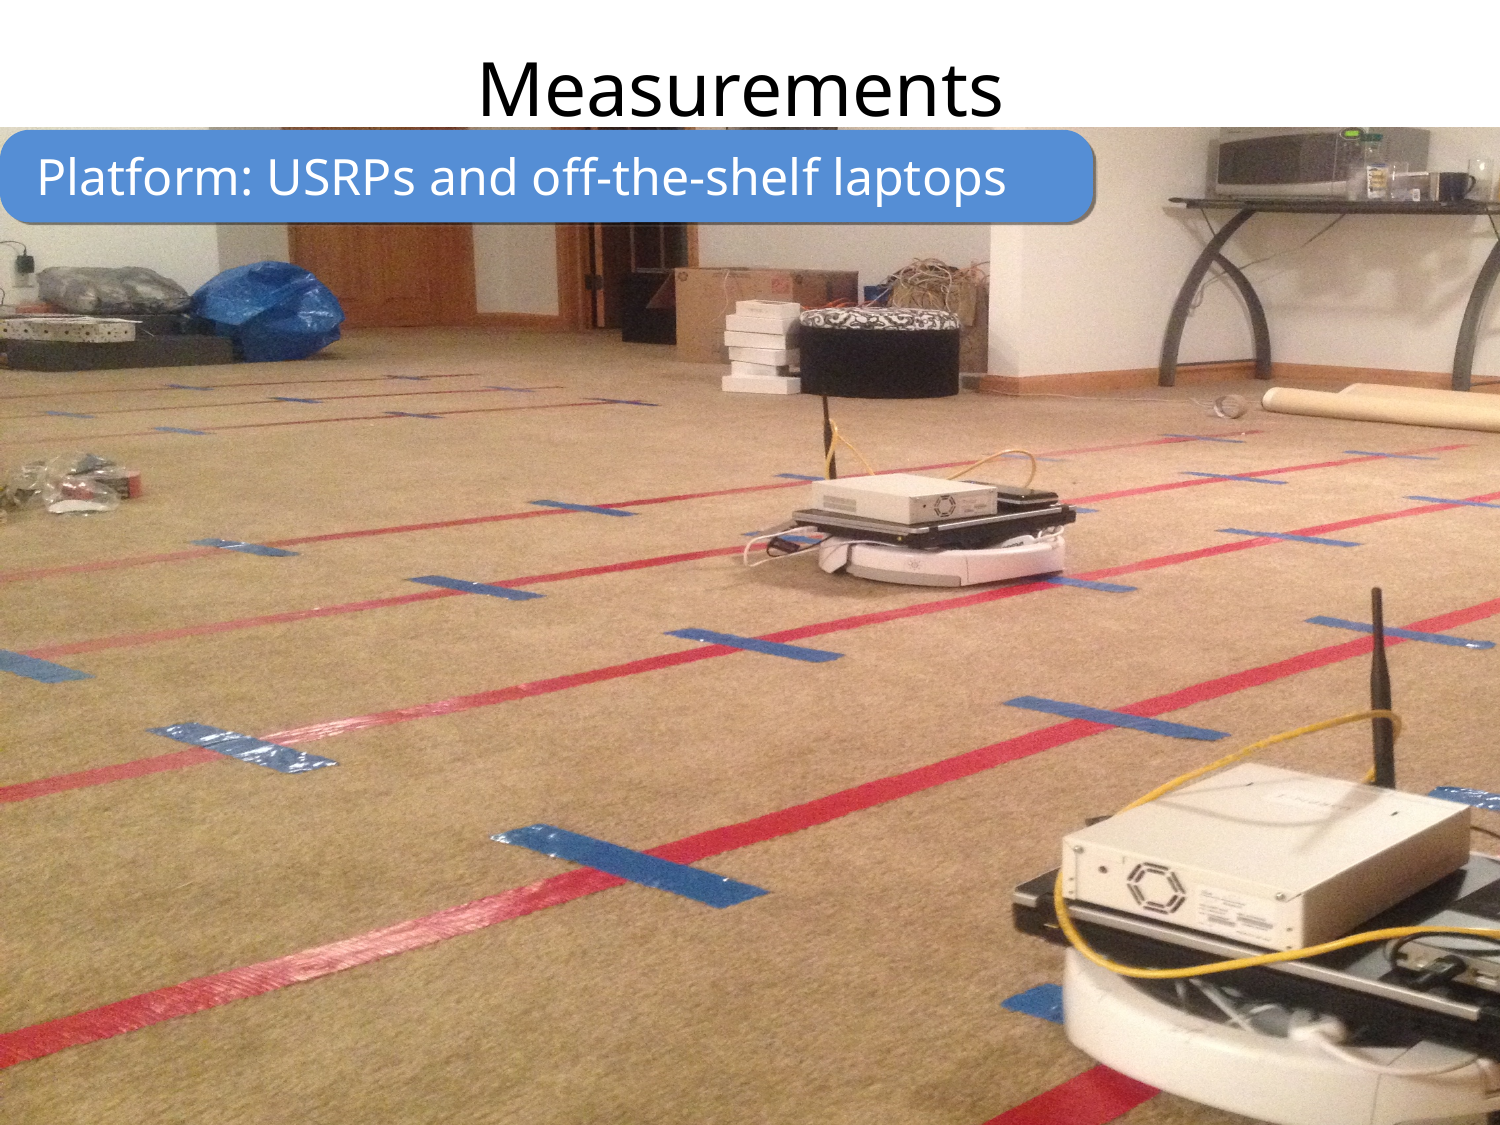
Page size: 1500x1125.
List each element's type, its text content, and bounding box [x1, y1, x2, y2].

text_box Measurements [0, 33, 1481, 126]
picture [0, 126, 1500, 1125]
